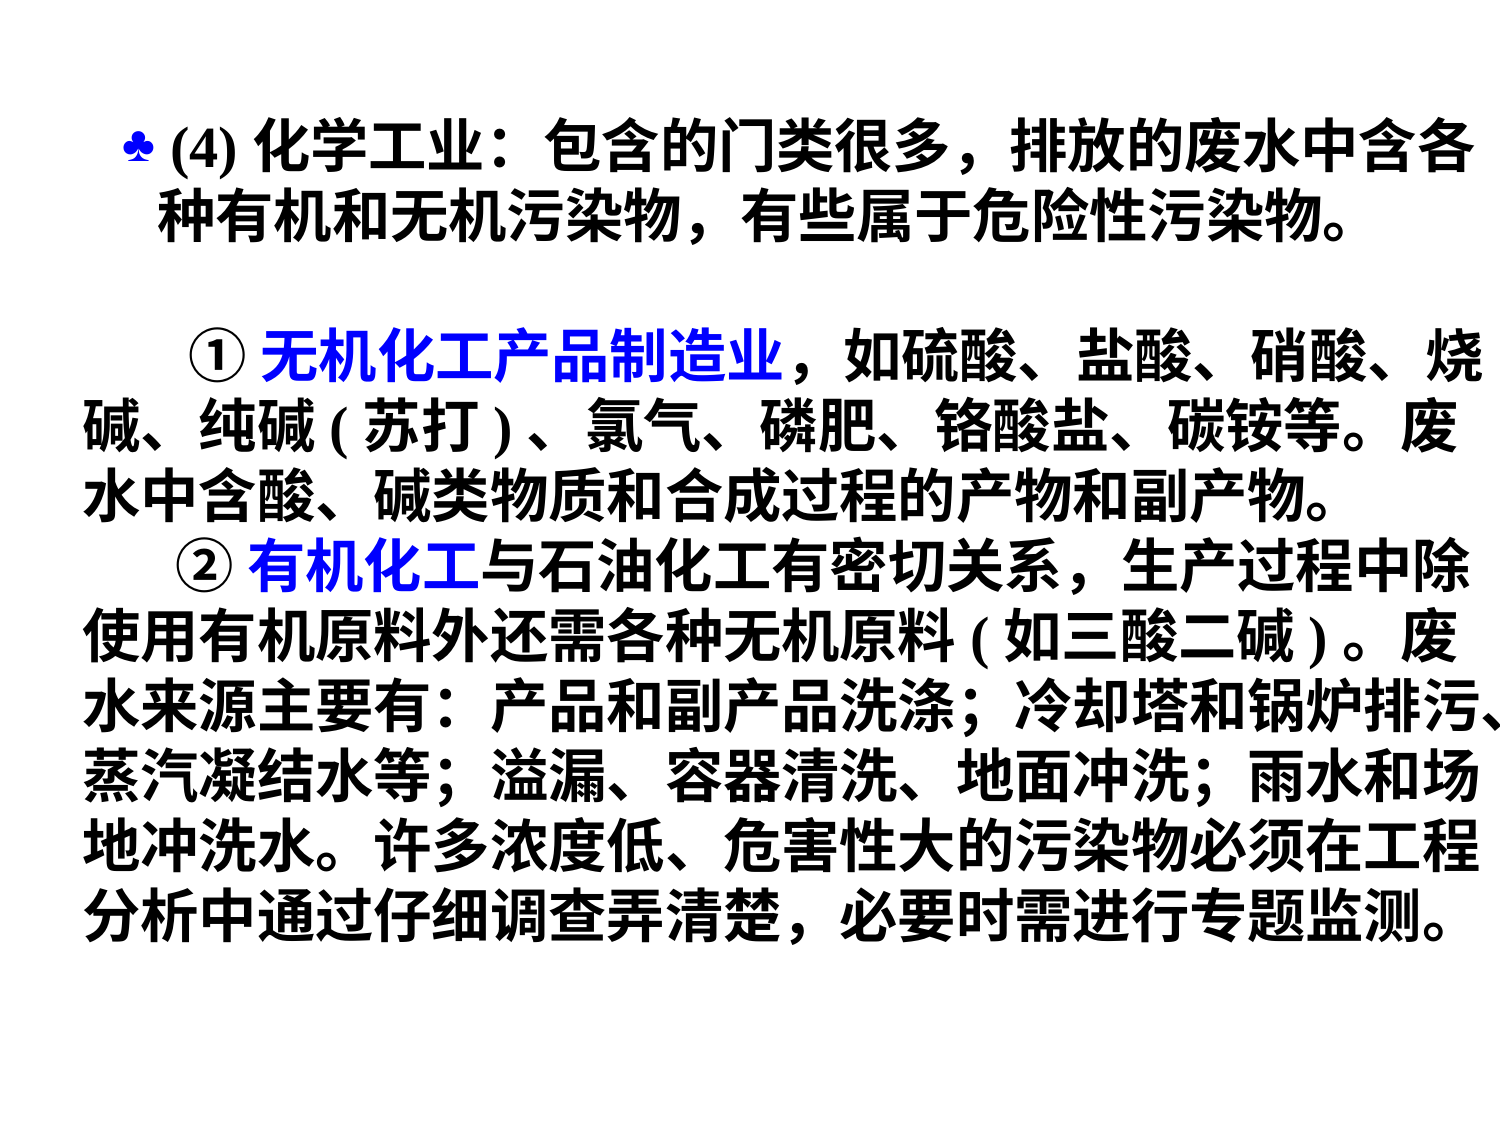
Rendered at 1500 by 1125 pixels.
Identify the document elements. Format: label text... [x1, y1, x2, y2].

text_box (4)化学工业：包含的门类很多，排放的废水中含各种有机和无机污染物，有些属于危险性污染物。 ①无机化工产品制造业，如硫酸、盐酸、硝酸、烧碱、纯碱(苏打)、氯气、磷肥、铬酸盐、碳铵等。废水中含酸、碱类物质和合成过程的产物和副产物。 ②有机化工与石油化工有密切关系，生产过程中除使用有机原料外还需各种无机原料(如三酸二碱)。废水来源主要有：产品和副产品洗涤；冷却塔和锅炉排污、蒸汽凝结水等；溢漏、容器清洗、地面冲洗；雨水和场地冲洗水。许多浓度低、危害性大的污染物必须在工程分析中通过仔细调查弄清楚，必要时需进行专题监测。 [67, 101, 1500, 957]
